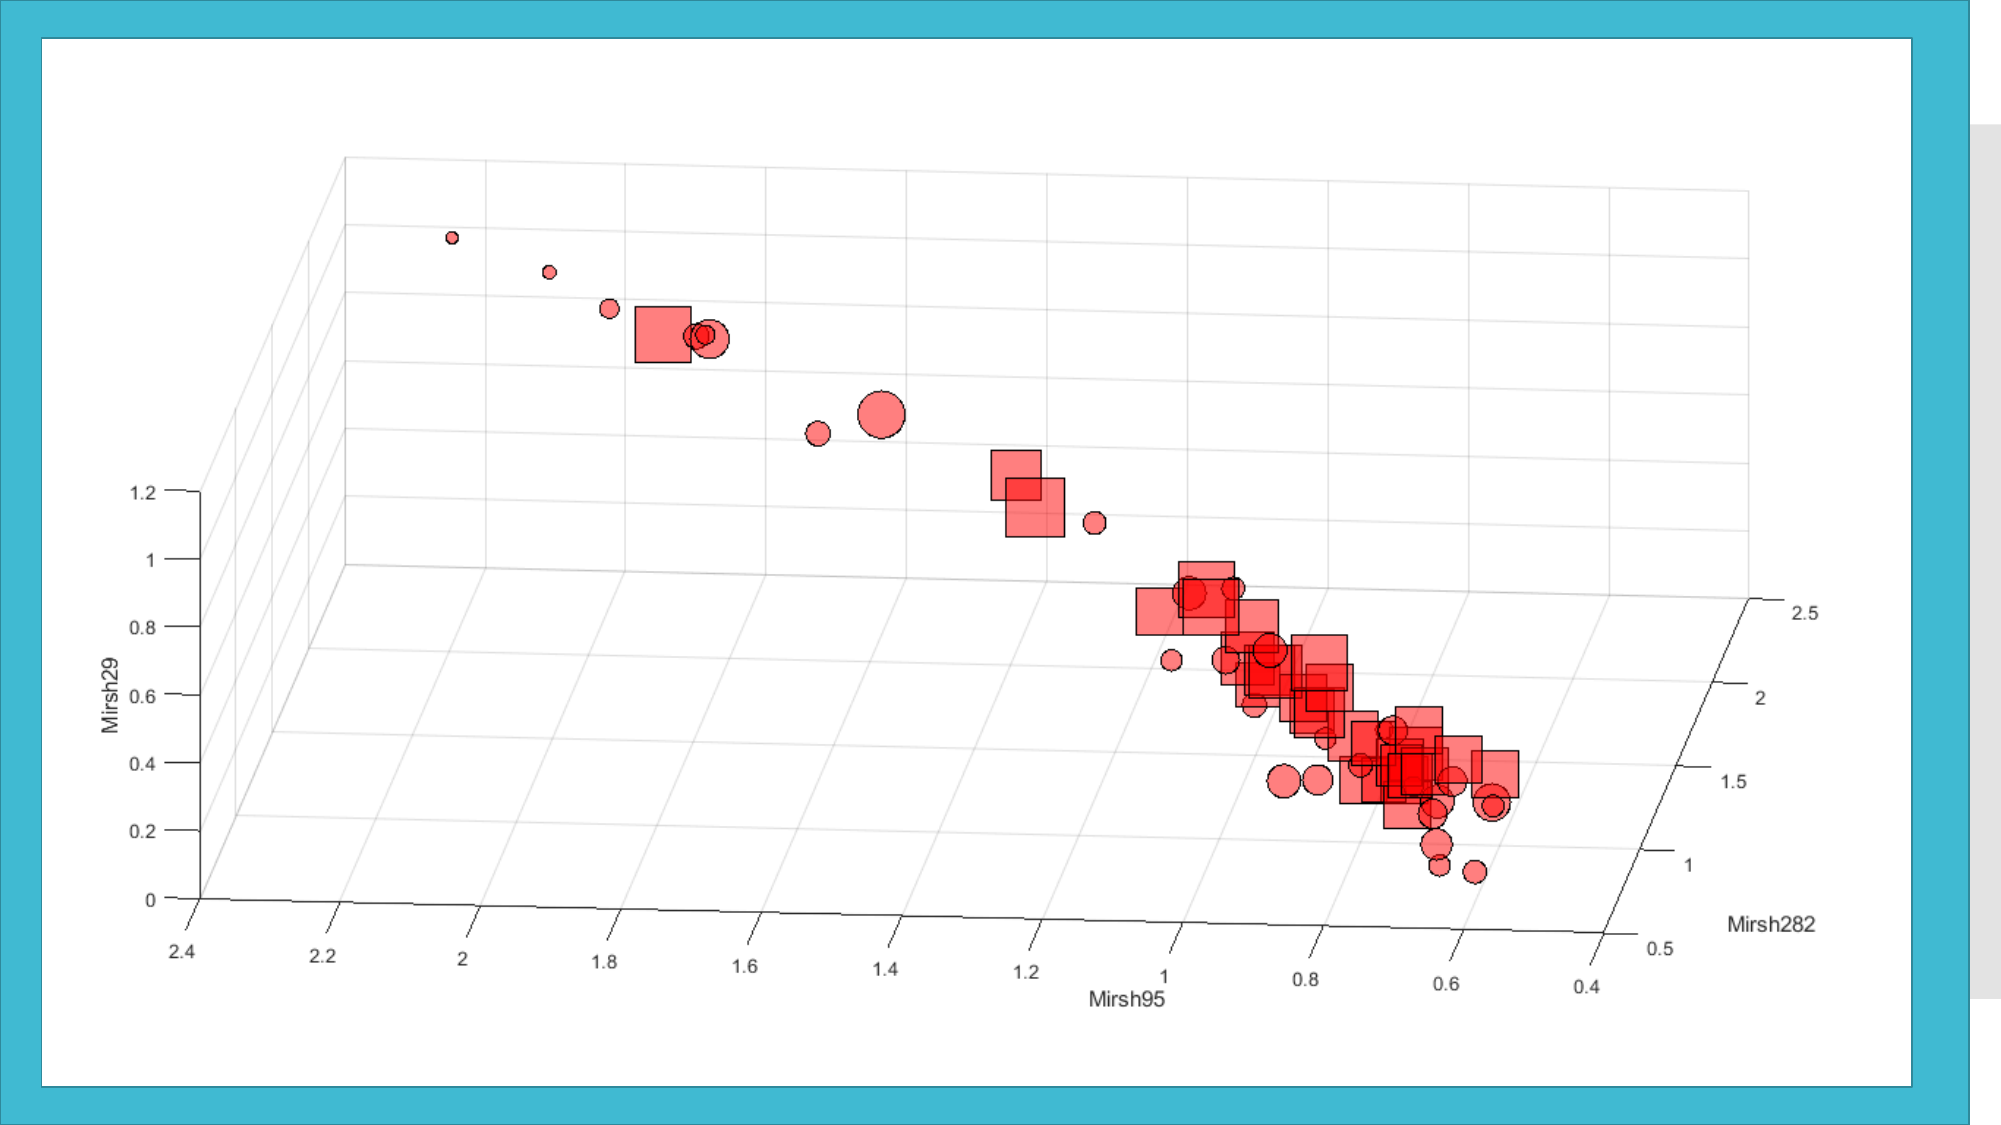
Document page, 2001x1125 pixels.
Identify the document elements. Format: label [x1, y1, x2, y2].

text_box [42, 39, 593, 1086]
picture [78, 84, 1840, 1039]
text_box [0, 0, 1970, 1125]
